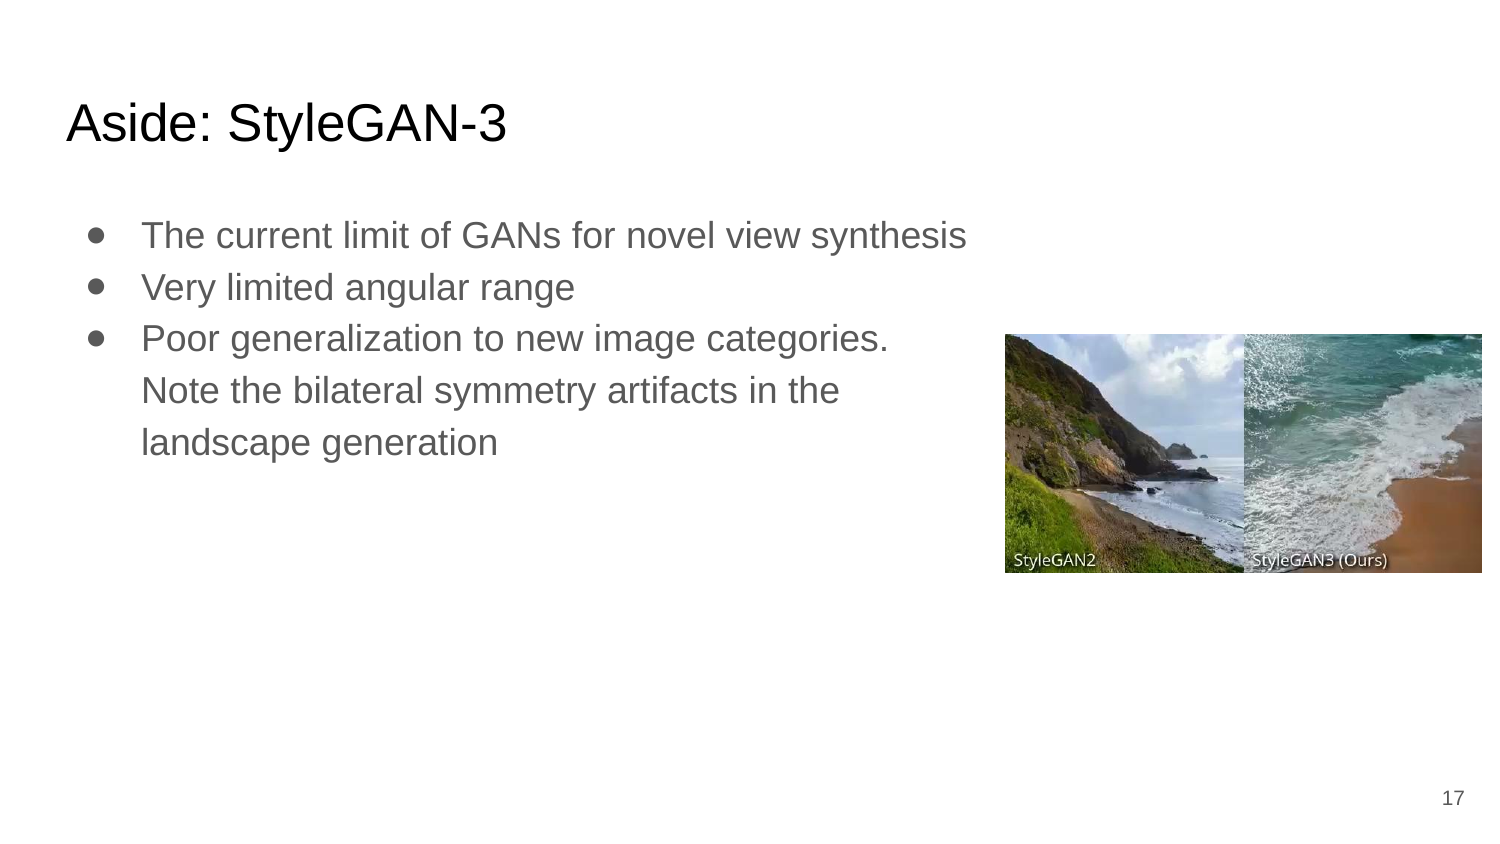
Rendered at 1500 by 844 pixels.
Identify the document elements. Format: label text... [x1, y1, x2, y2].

title Aside: StyleGAN-3 [51, 72, 1449, 167]
slide_number ‹#› [1389, 764, 1480, 830]
picture [1005, 334, 1482, 573]
list The current limit of GANs for novel view synthesis Very limited angular range Poor generalization to new image categories. Note the bilateral symmetry artifacts in the landscape generation [51, 189, 994, 750]
